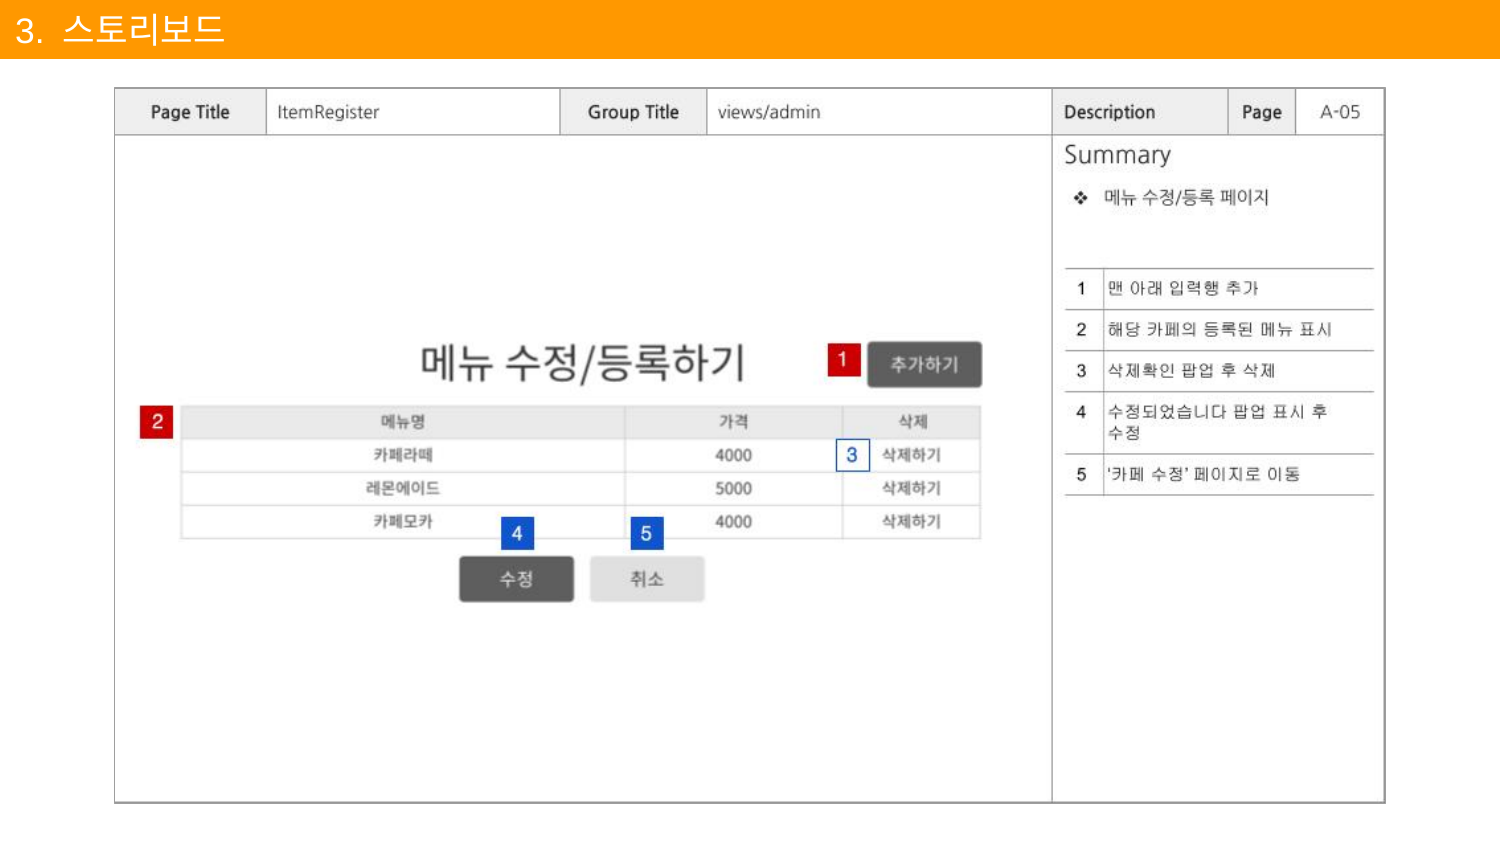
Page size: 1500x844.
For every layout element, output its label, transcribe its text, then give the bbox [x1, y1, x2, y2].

text_box 3. 스토리보드 [0, 0, 1500, 59]
picture [114, 88, 1385, 803]
